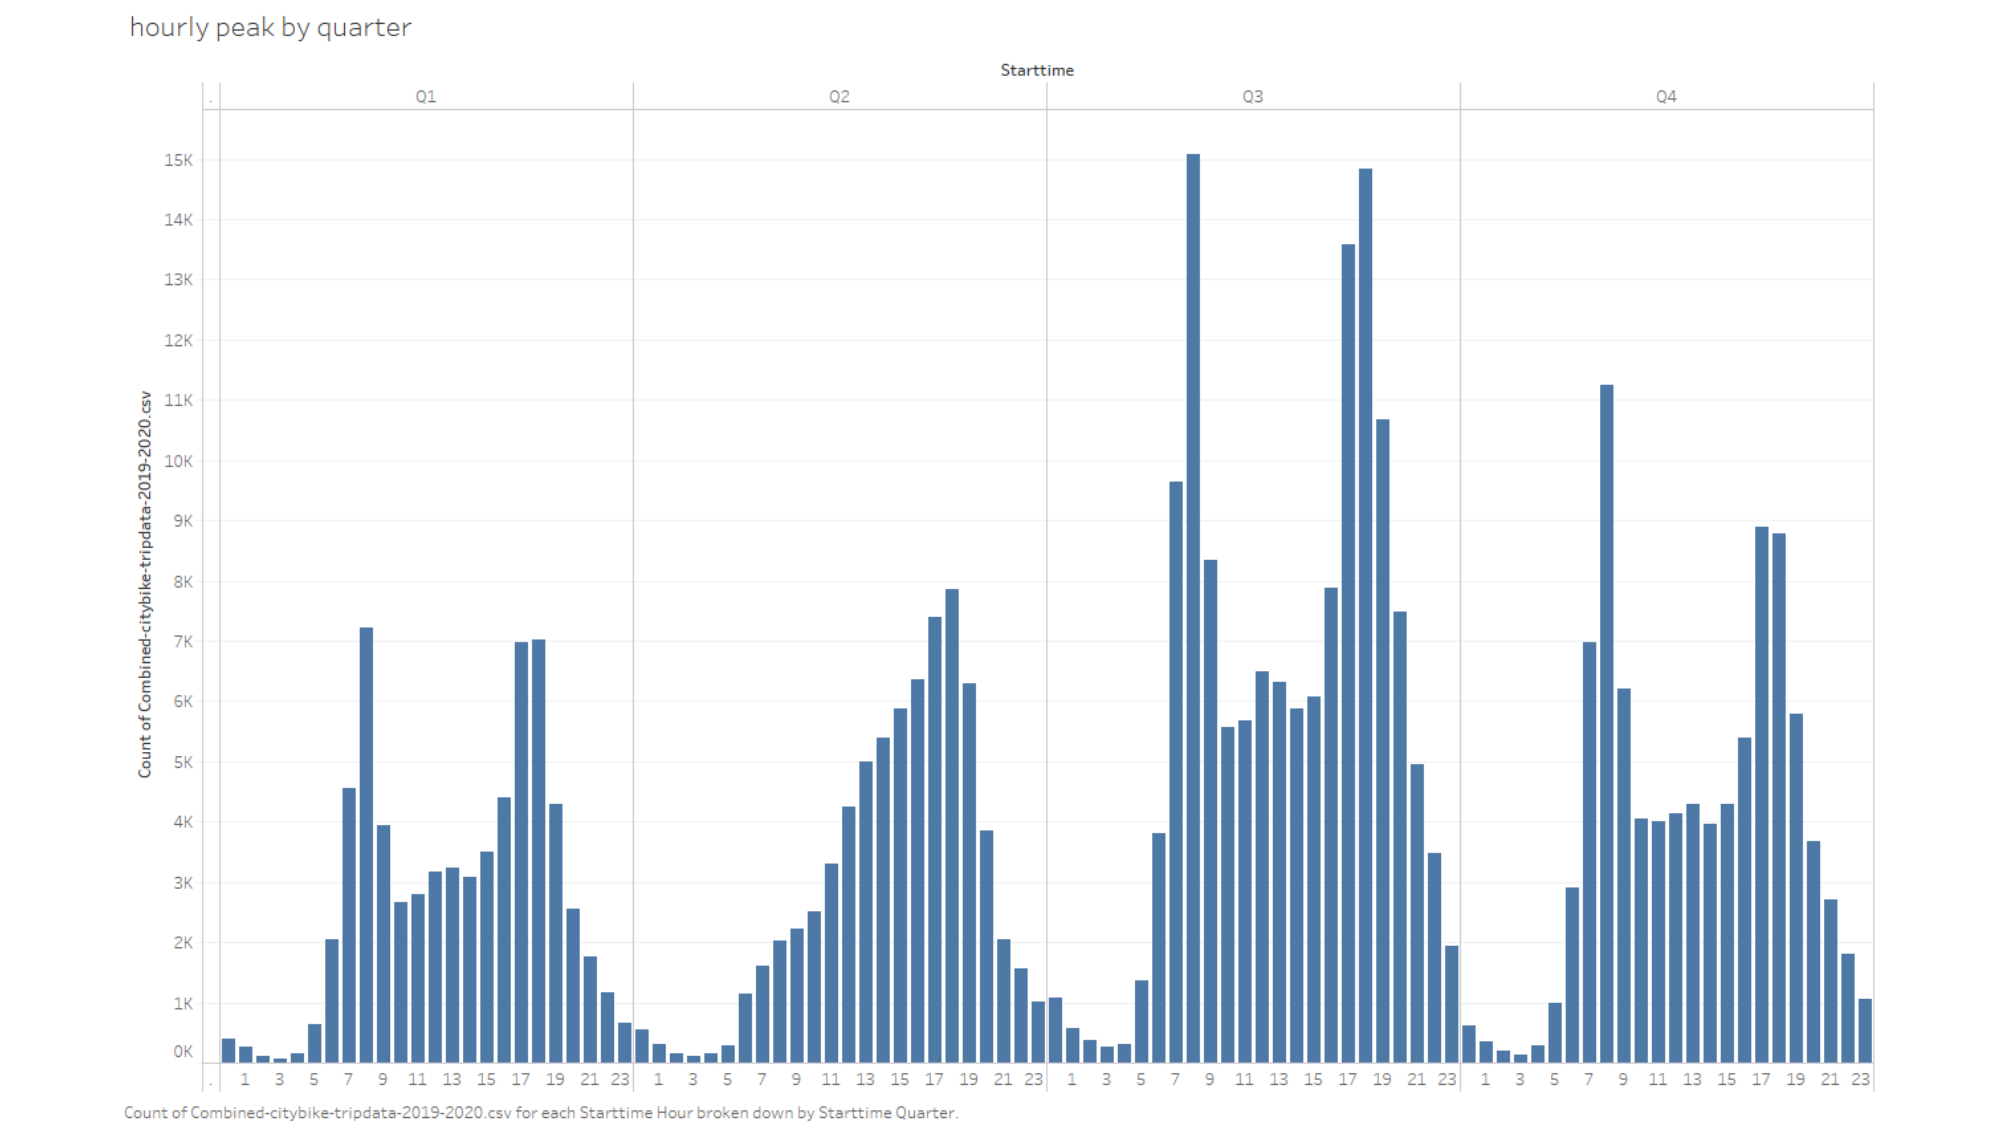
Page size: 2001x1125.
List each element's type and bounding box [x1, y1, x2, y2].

picture [124, 0, 1876, 1125]
